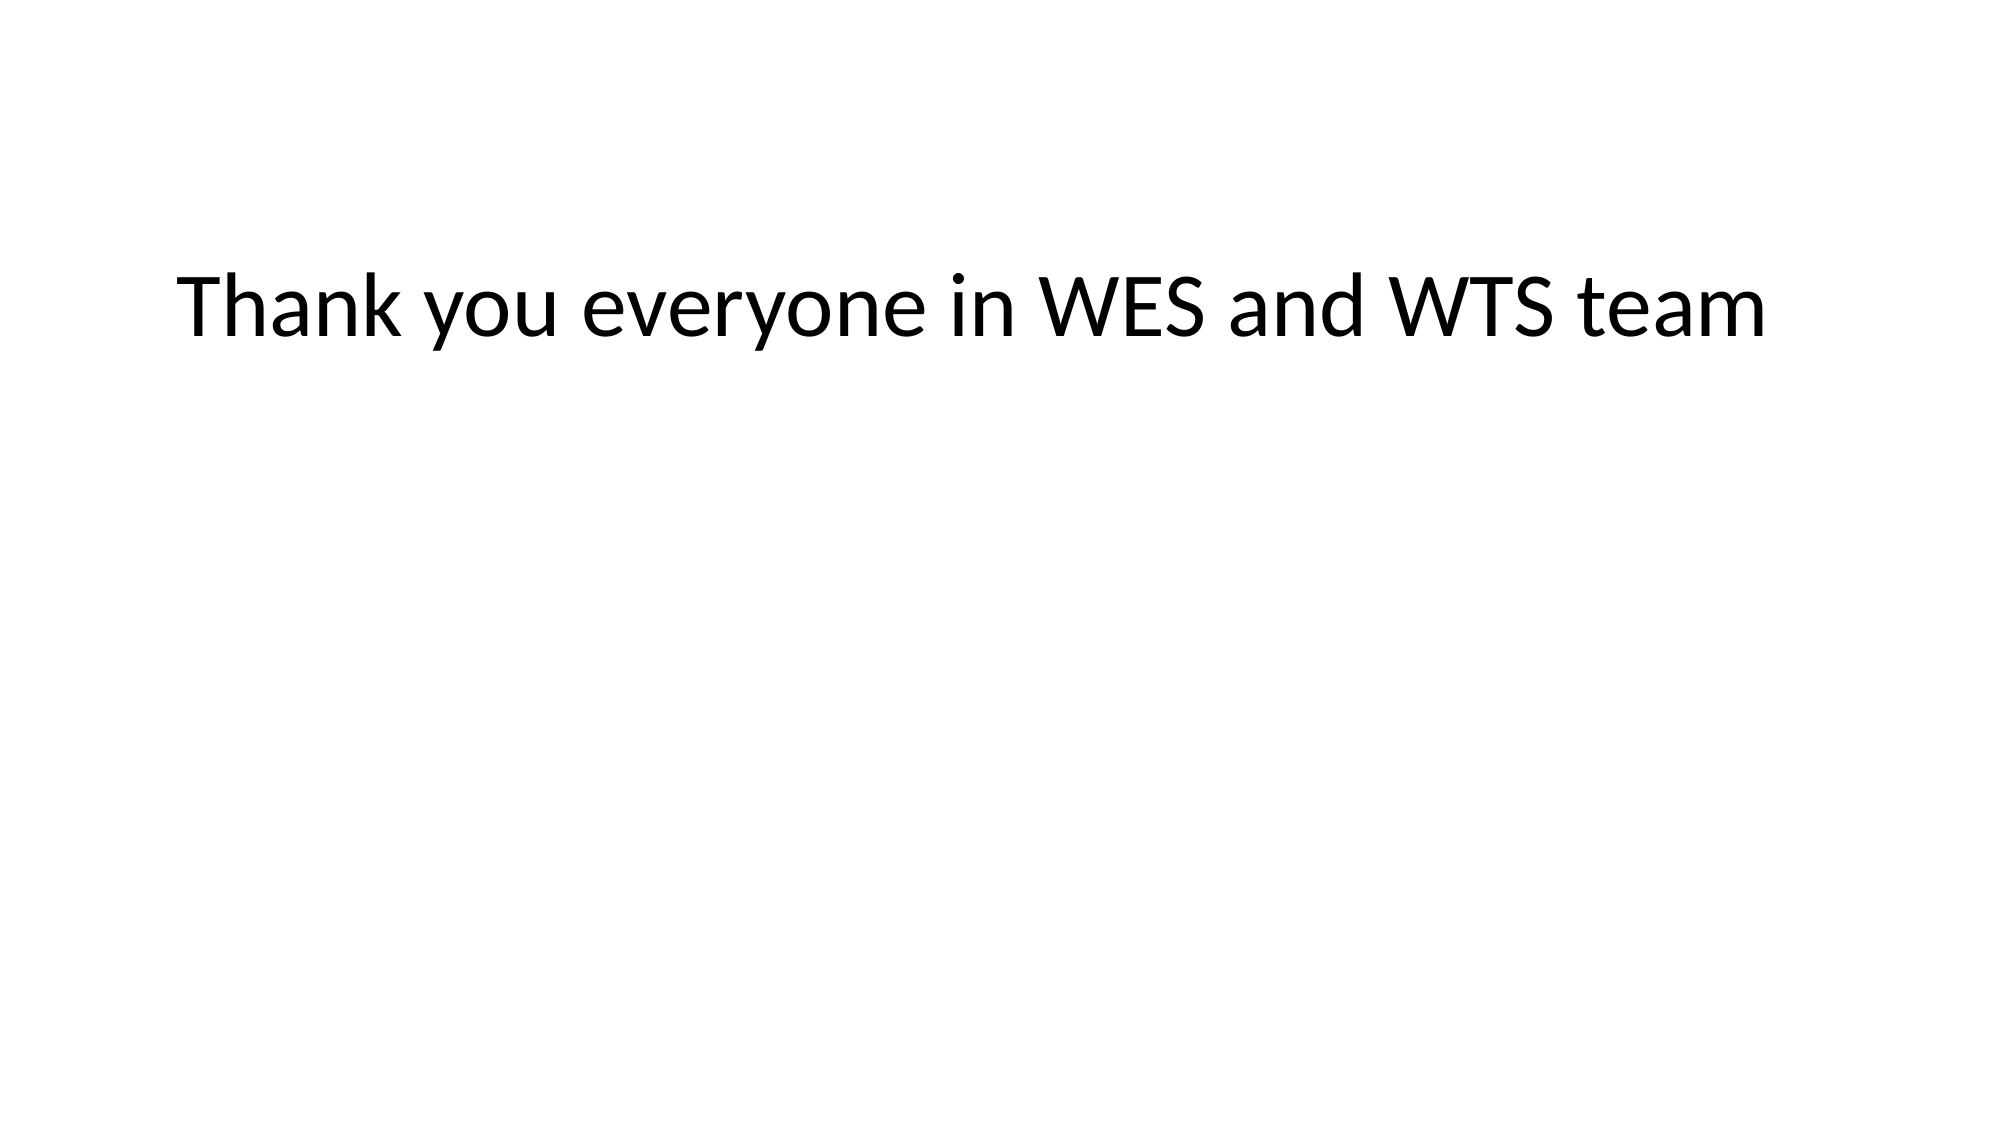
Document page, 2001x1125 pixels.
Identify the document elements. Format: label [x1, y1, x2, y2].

text_box [161, 237, 1787, 363]
